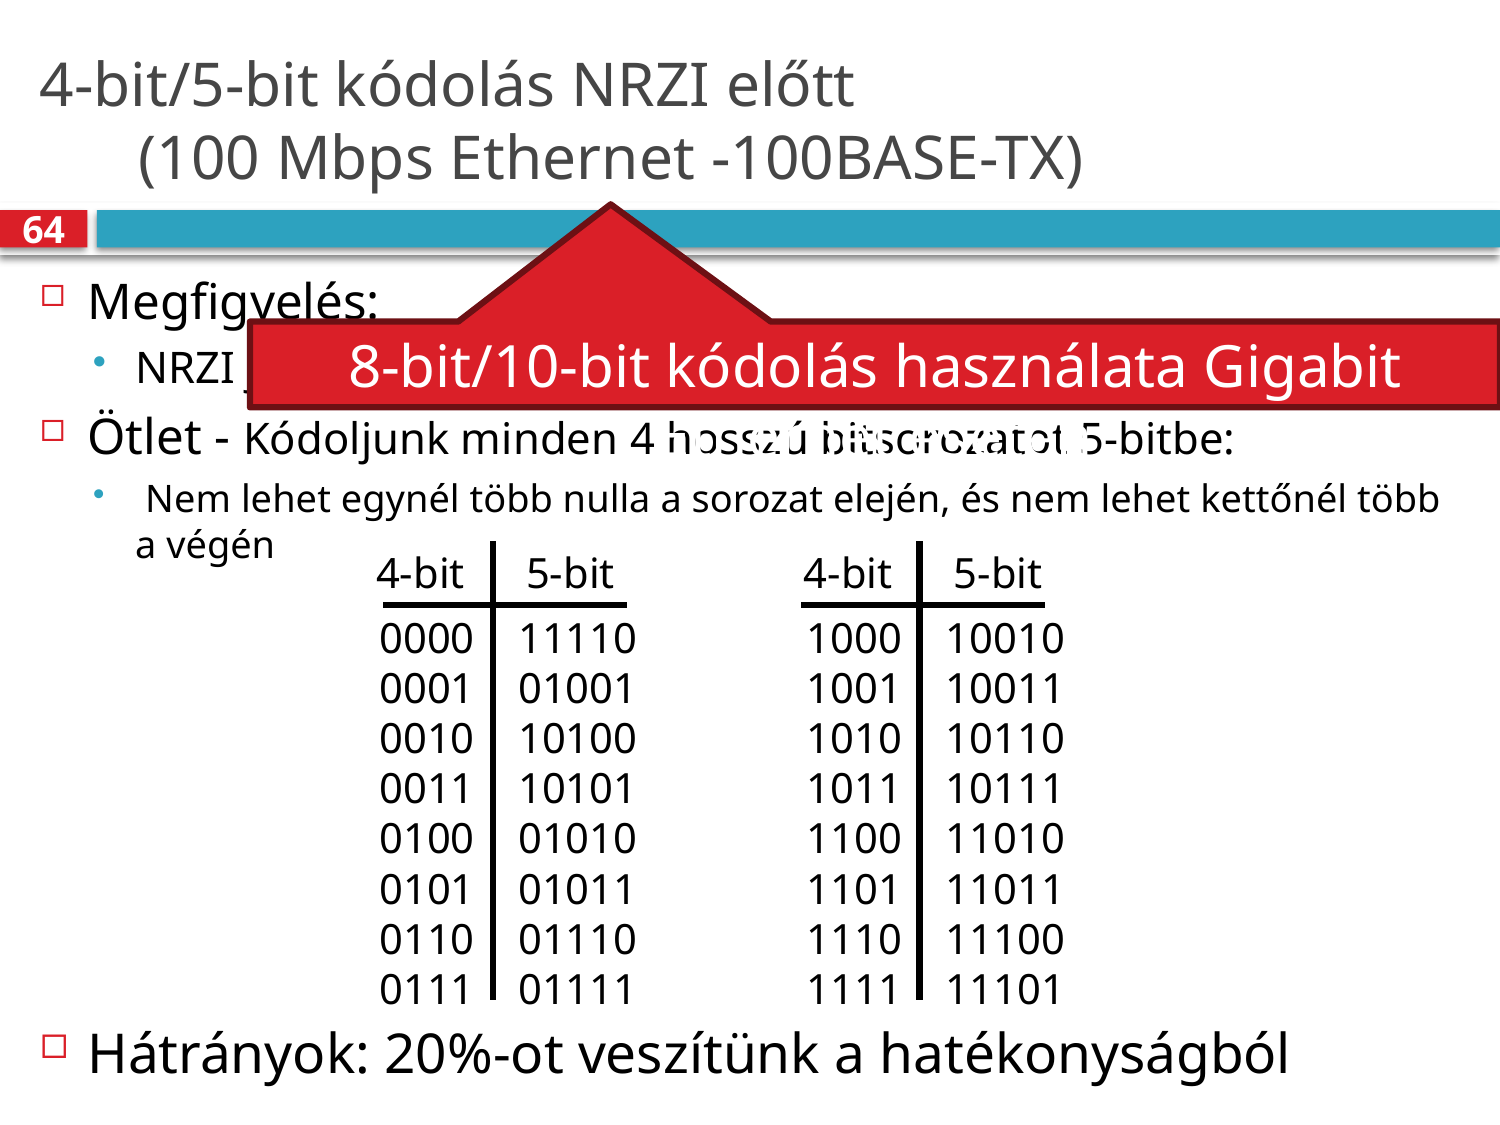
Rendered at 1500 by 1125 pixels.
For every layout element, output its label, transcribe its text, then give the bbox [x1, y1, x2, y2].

text_box 0000 11110 0001 01001 0010 10100 0011 10101 0100 01010 0101 01011 0110 01110 0111 01111 [364, 604, 767, 1020]
list Megfigyelés: NRZI jól működik, amíg nincs csupa 0-ákból álló sorozat Ötlet - Kódoljunk minden 4 hosszú bitsorozatot 5-bitbe: Nem lehet egynél több nulla a sorozat elején, és nem lehet kettőnél több a végén Hátrányok: 20%-ot veszítünk a hatékonyságból [24, 262, 1475, 1100]
text_box 4-bit 5-bit [788, 539, 1058, 605]
text_box 4-bit 5-bit [361, 539, 630, 605]
title 4-bit/5-bit kódolás NRZI előtt (100 Mbps Ethernet -100BASE-TX) [24, 37, 1475, 200]
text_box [249, 321, 1500, 479]
slide_number 64 [0, 206, 88, 257]
text_box 1000 10010 1001 10011 1010 10110 1011 10111 1100 11010 1101 11011 1110 11100 1111 11101 [791, 604, 1087, 1020]
